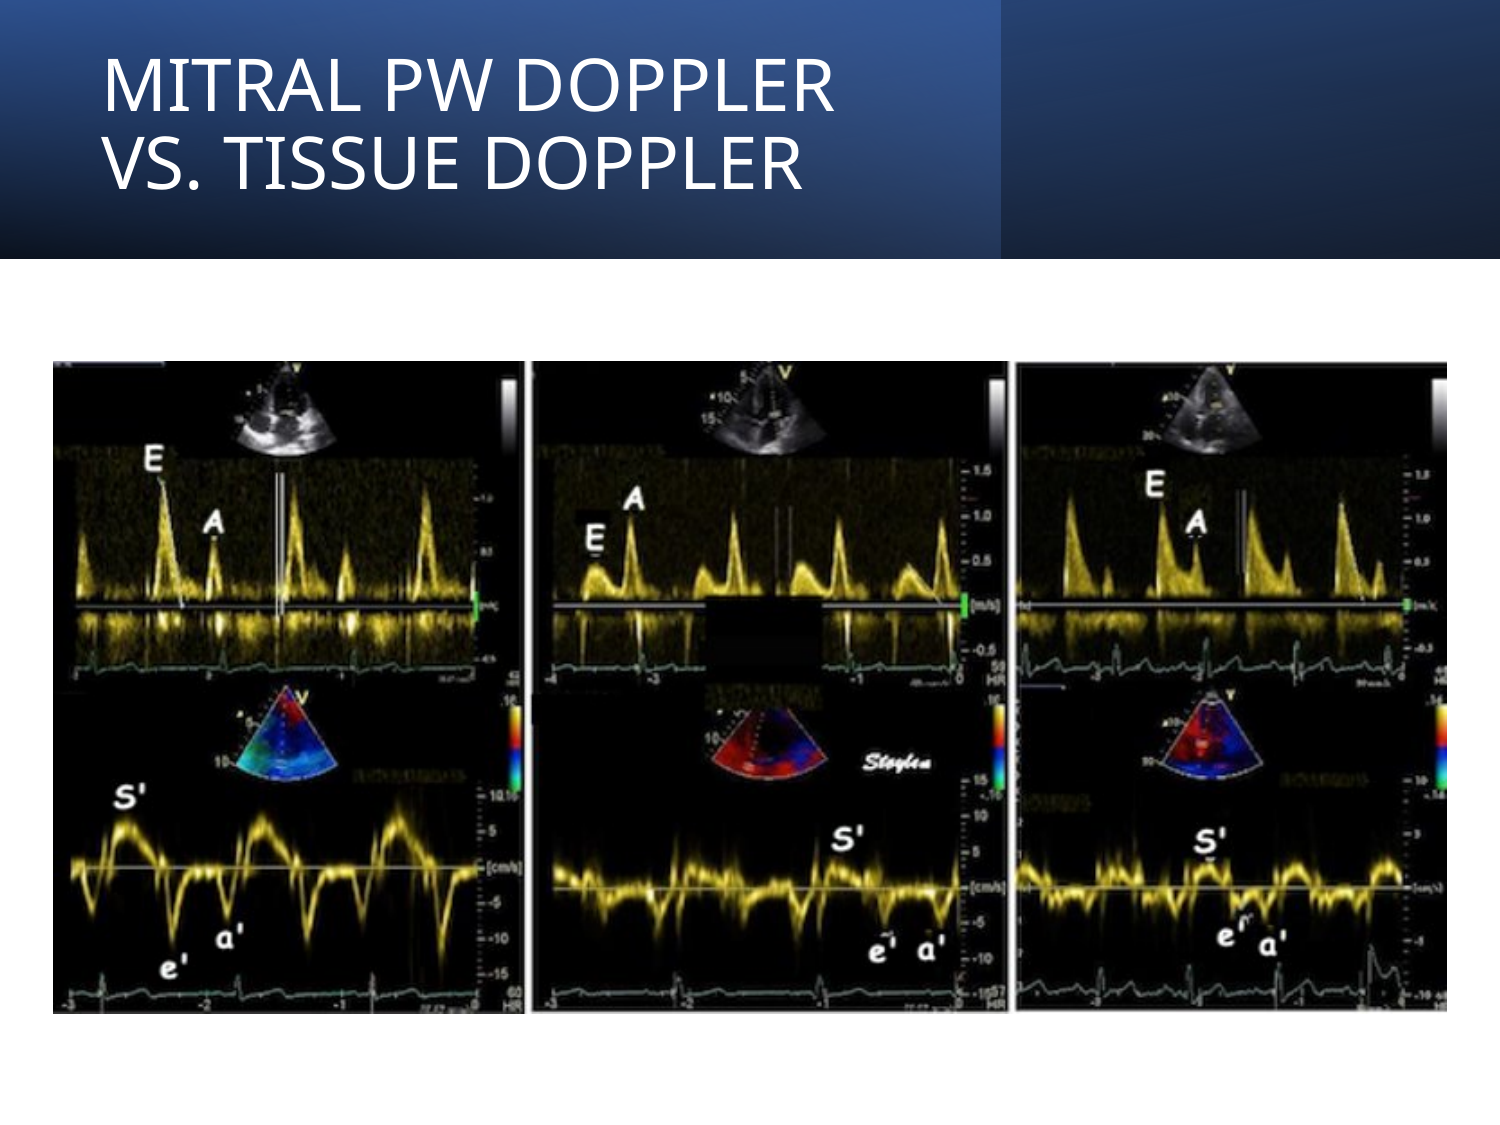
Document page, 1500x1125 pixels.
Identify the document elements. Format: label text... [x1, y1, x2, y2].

picture [53, 361, 1447, 1014]
text_box [0, 260, 1500, 1125]
title MITRAL PW DOPPLER VS. TISSUE DOPPLER [86, 40, 956, 231]
text_box [0, 0, 1500, 259]
